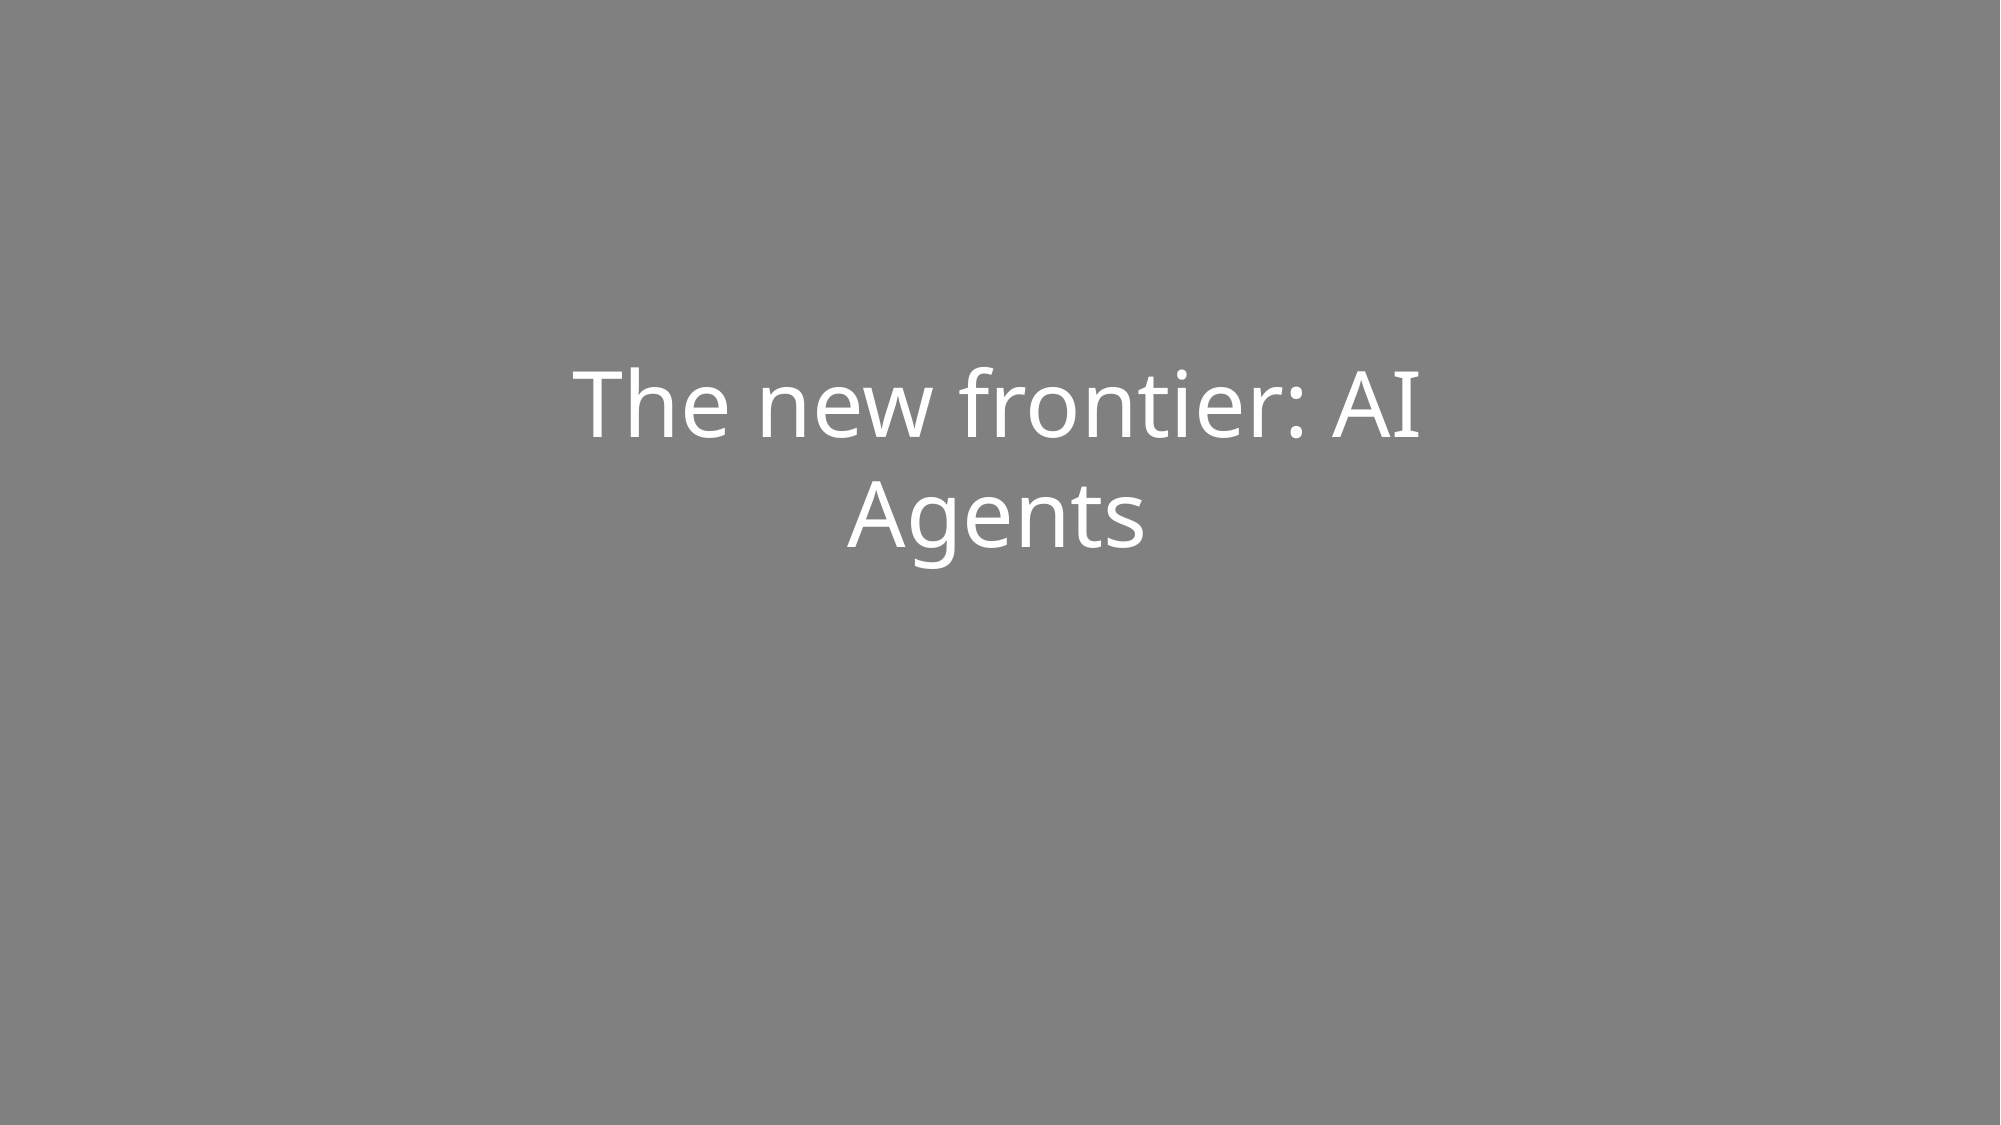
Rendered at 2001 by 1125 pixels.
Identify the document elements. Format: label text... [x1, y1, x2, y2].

text_box The new frontier: AI Agents [377, 338, 1543, 574]
